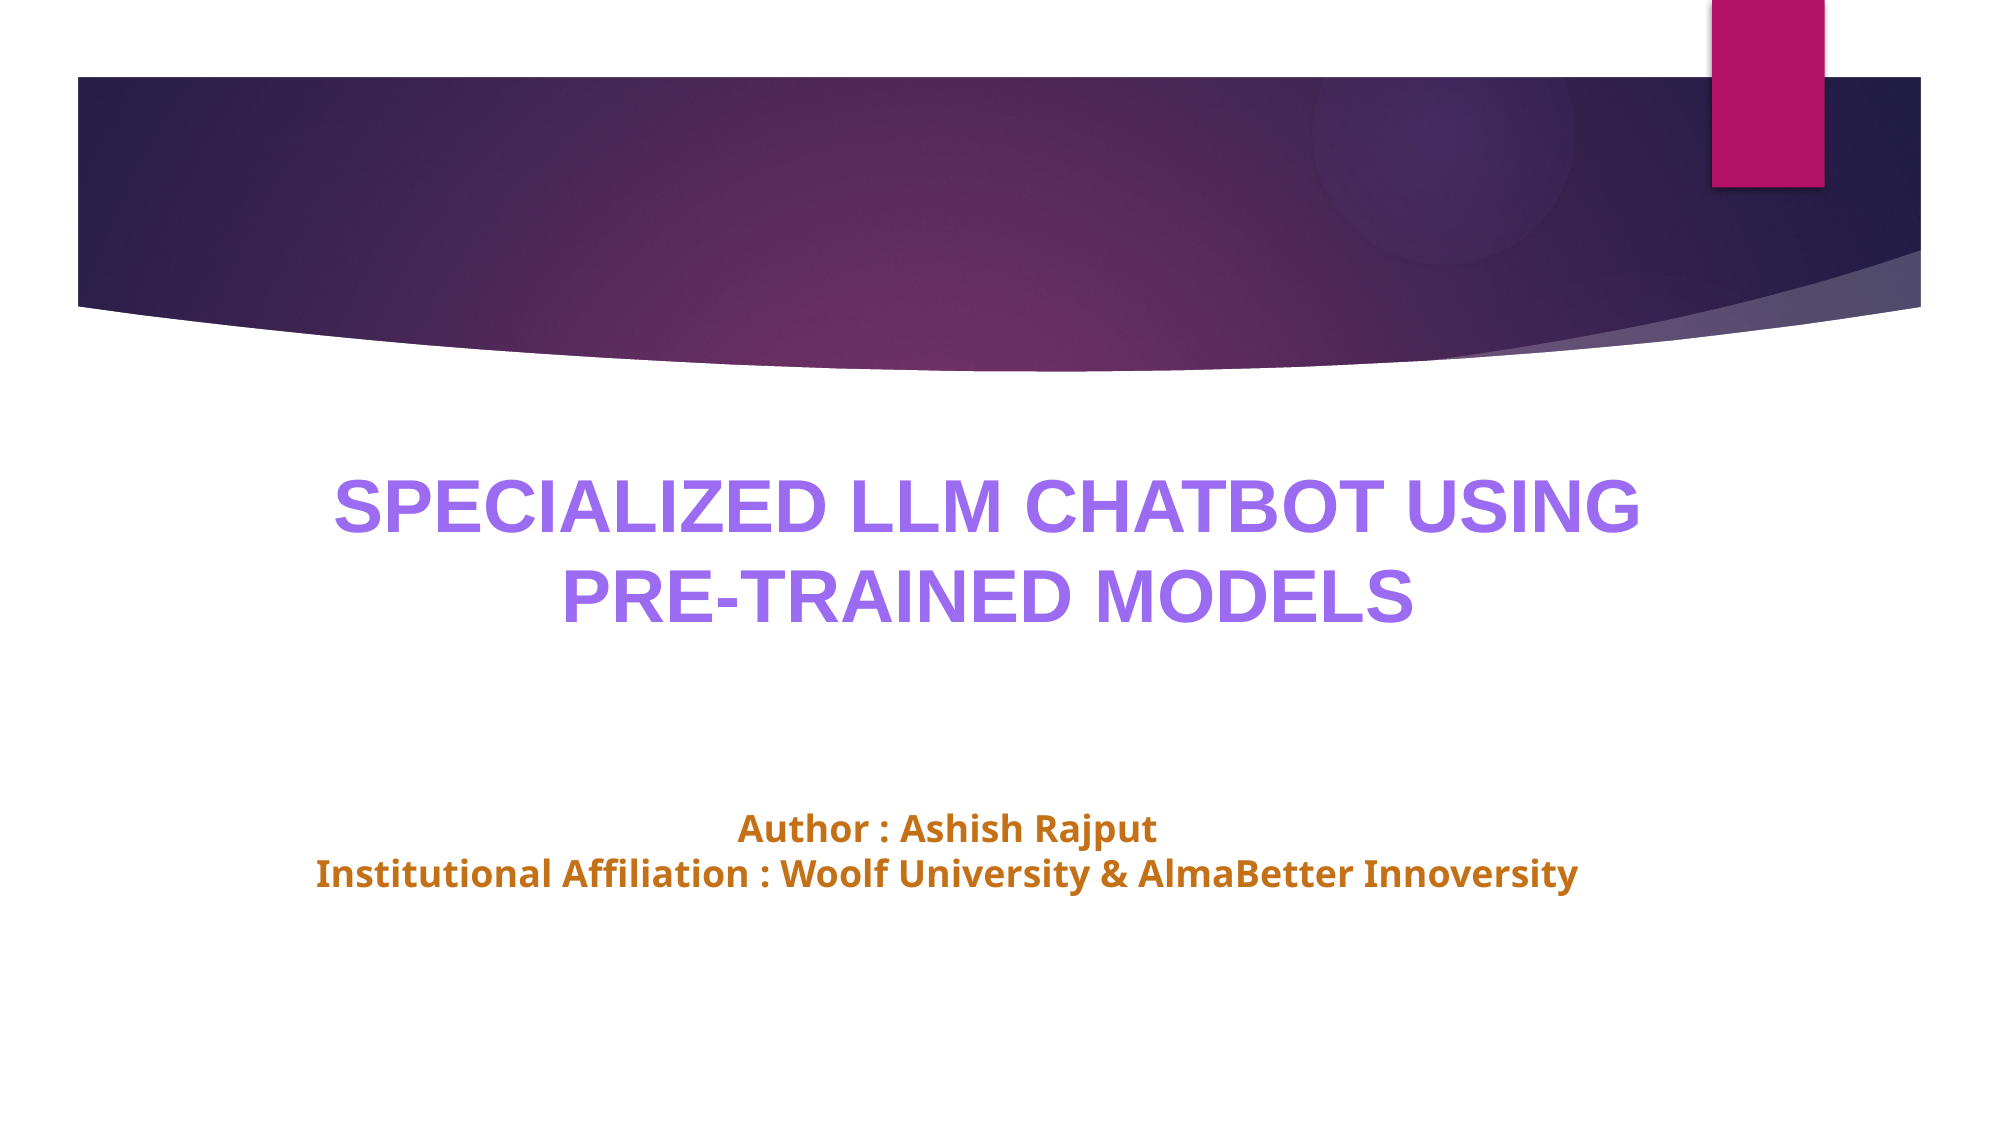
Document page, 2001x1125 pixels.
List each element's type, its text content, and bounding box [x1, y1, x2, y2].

title SPECIALIZED LLM CHATBOT USING PRE-TRAINED MODELS [288, 371, 1691, 723]
text_box Author : Ashish Rajput Institutional Affiliation : Woolf University & AlmaBetter Innoversity [205, 790, 1691, 956]
